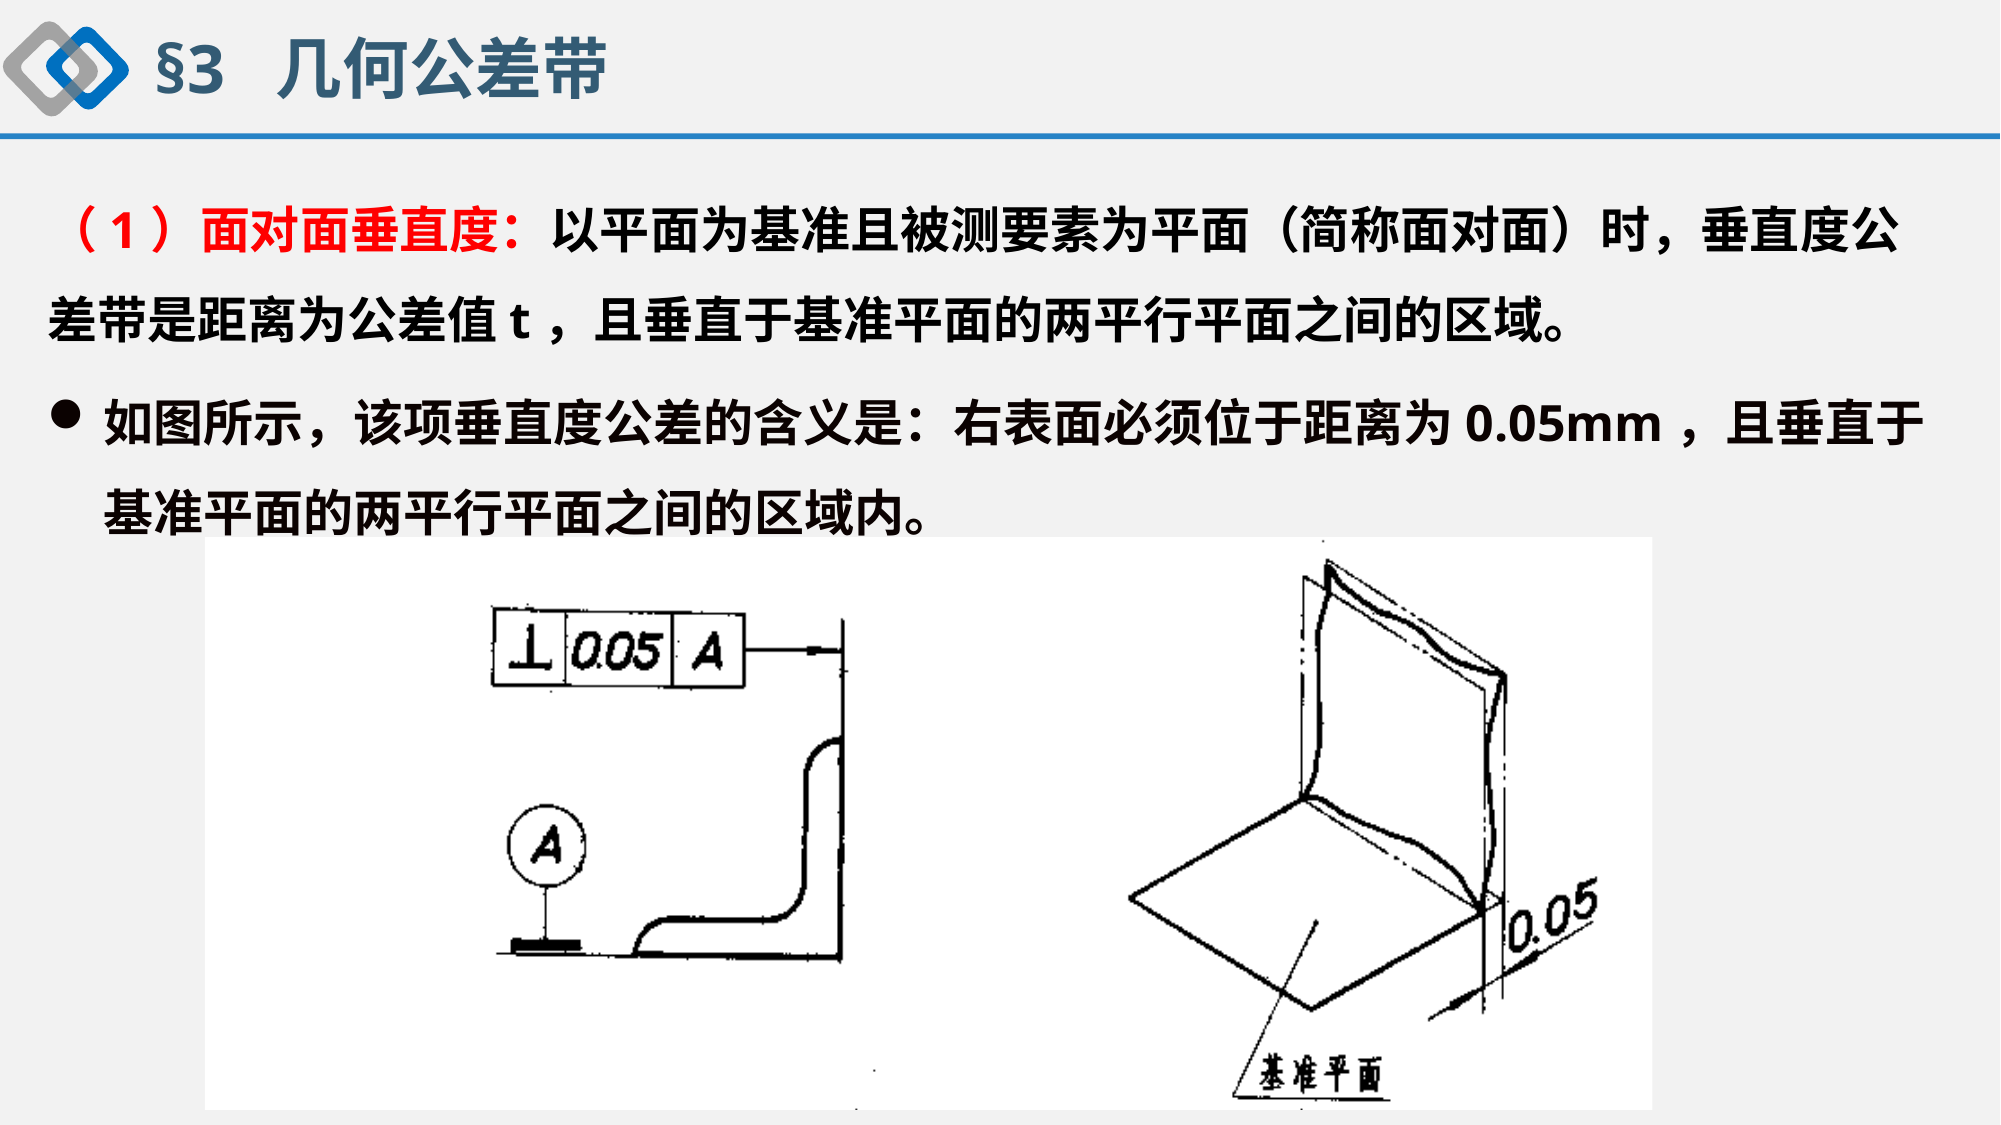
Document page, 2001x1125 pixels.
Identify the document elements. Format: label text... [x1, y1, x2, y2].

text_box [204, 537, 1653, 1111]
text_box §3 几何公差带 [139, 18, 1510, 115]
text_box （1）面对面垂直度：以平面为基准且被测要素为平面（简称面对面）时，垂直度公差带是距离为公差值t，且垂直于基准平面的两平行平面之间的区域。 如图所示，该项垂直度公差的含义是：右表面必须位于距离为0.05mm，且垂直于基准平面的两平行平面之间的区域内。 [29, 160, 1965, 1020]
